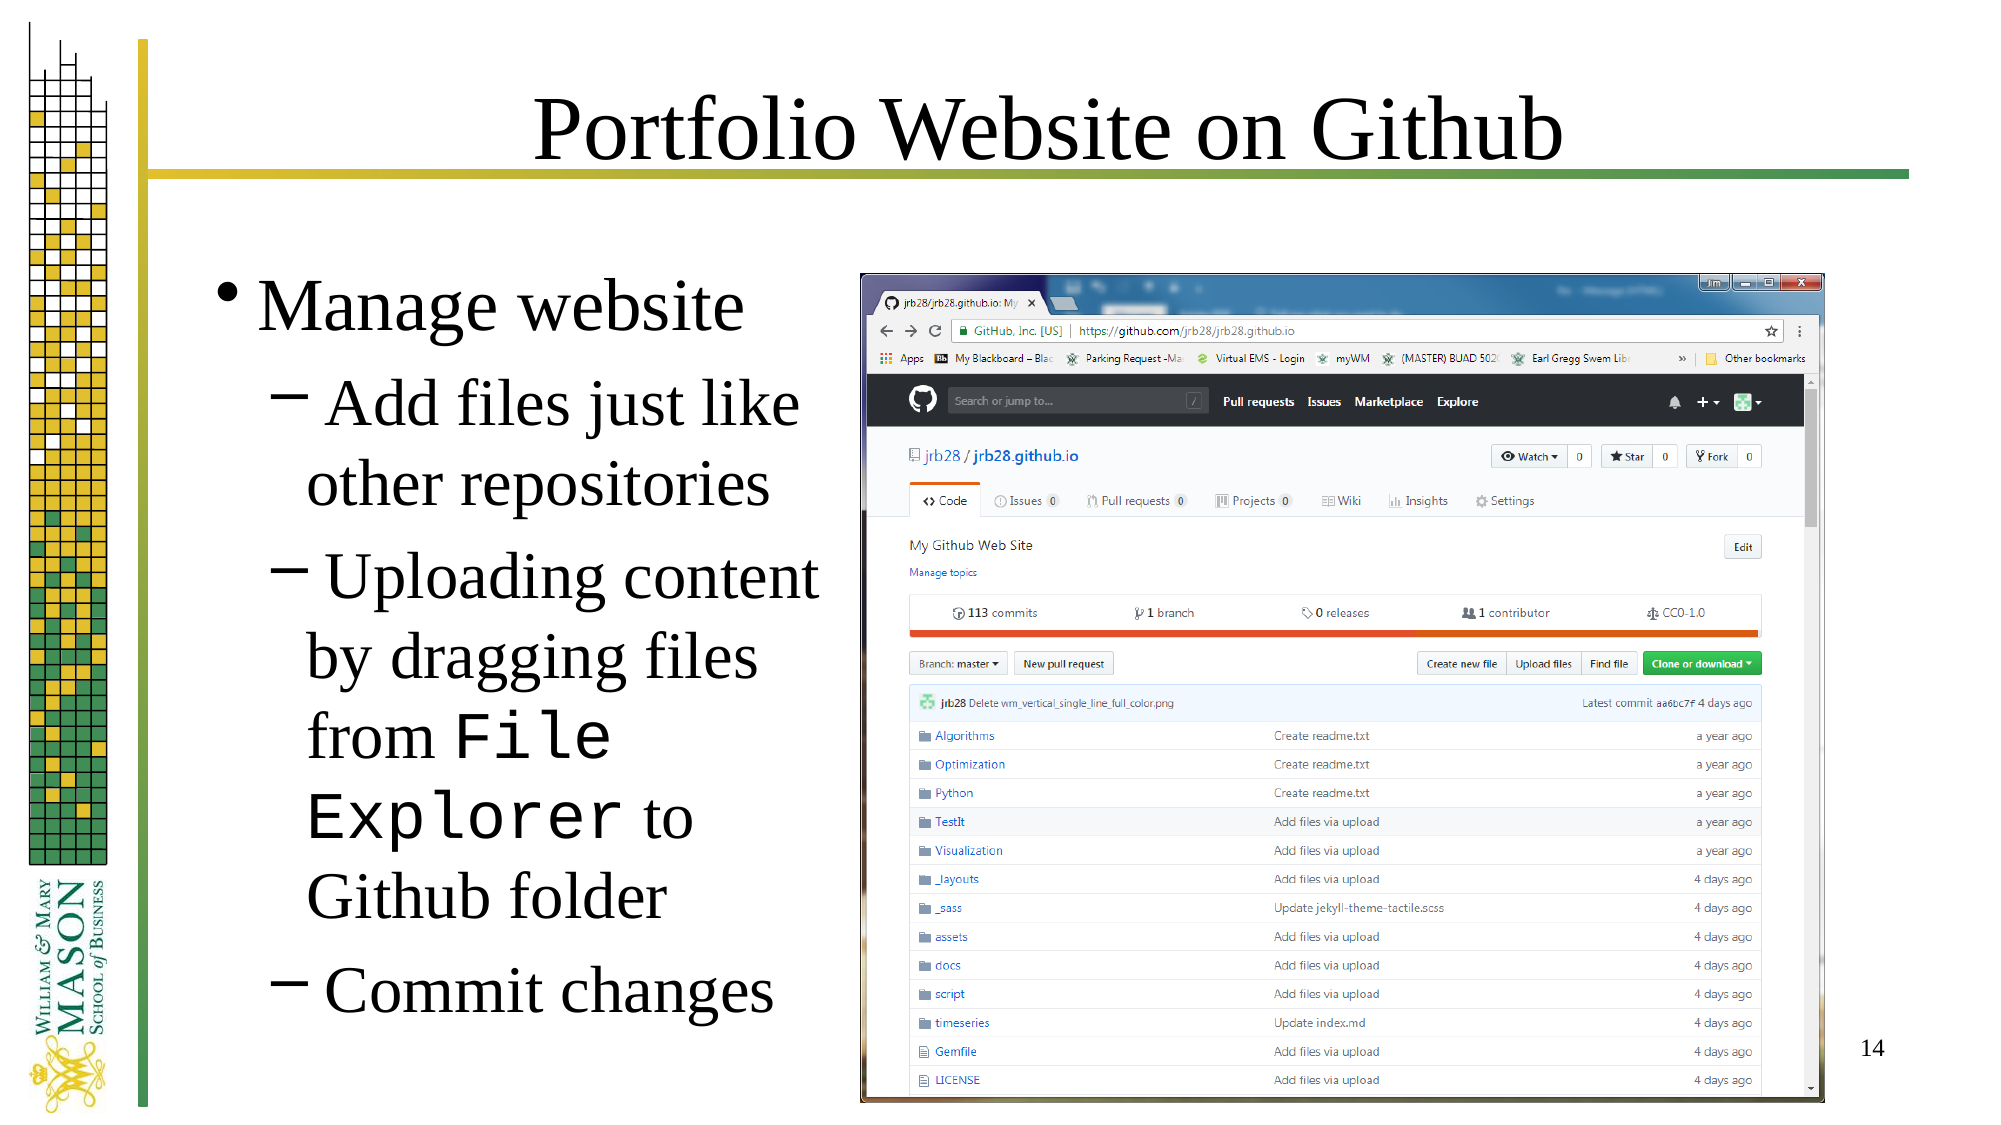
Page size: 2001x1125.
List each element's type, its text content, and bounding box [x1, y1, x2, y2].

title Portfolio Website on Github [200, 45, 1900, 200]
slide_number 14 [1829, 1024, 1901, 1103]
list Manage website Add files just like other repositories Uploading content by dragging files from File Explorer to Github folder Commit changes [200, 248, 1900, 1016]
picture [860, 273, 1825, 1103]
picture [29, 879, 107, 1113]
